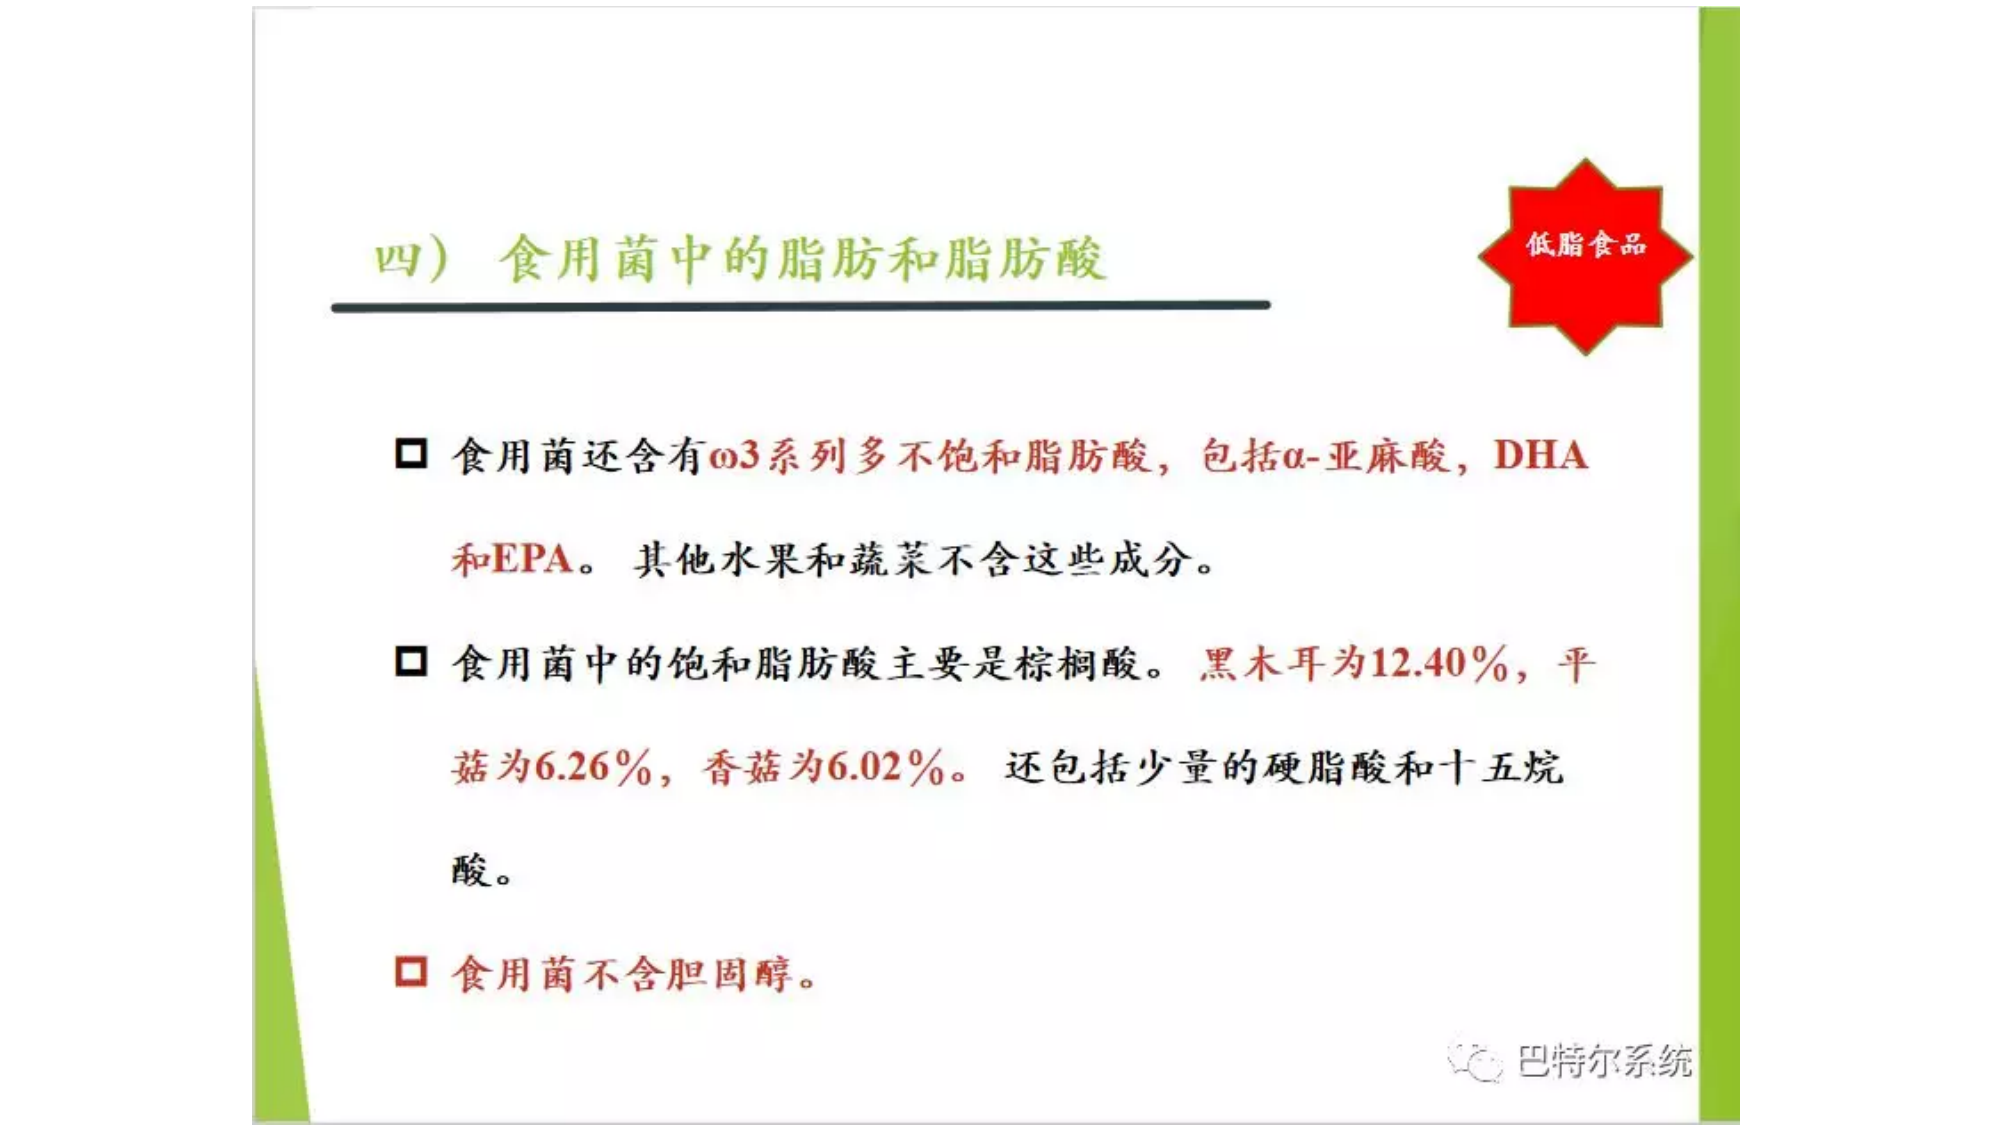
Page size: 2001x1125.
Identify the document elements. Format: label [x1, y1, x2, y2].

picture [252, 6, 1740, 1125]
